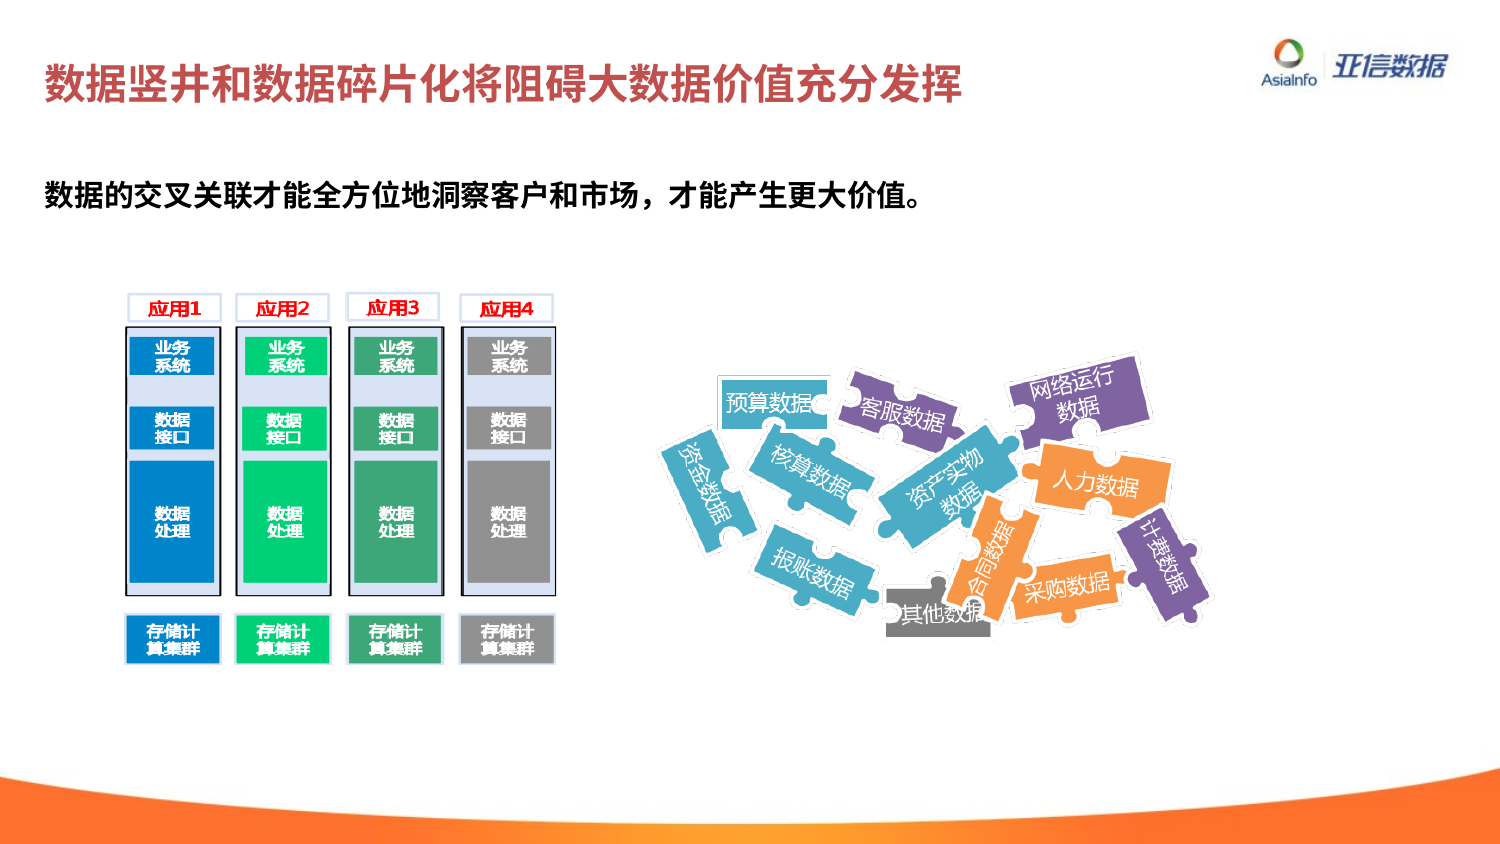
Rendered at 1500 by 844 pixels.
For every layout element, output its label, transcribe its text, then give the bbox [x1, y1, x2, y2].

text_box 数据的交叉关联才能全方位地洞察客户和市场，才能产生更大价值。 [29, 162, 1436, 221]
title 数据竖井和数据碎片化将阻碍大数据价值充分发挥 [29, 26, 1477, 116]
picture [0, 0, 1500, 844]
